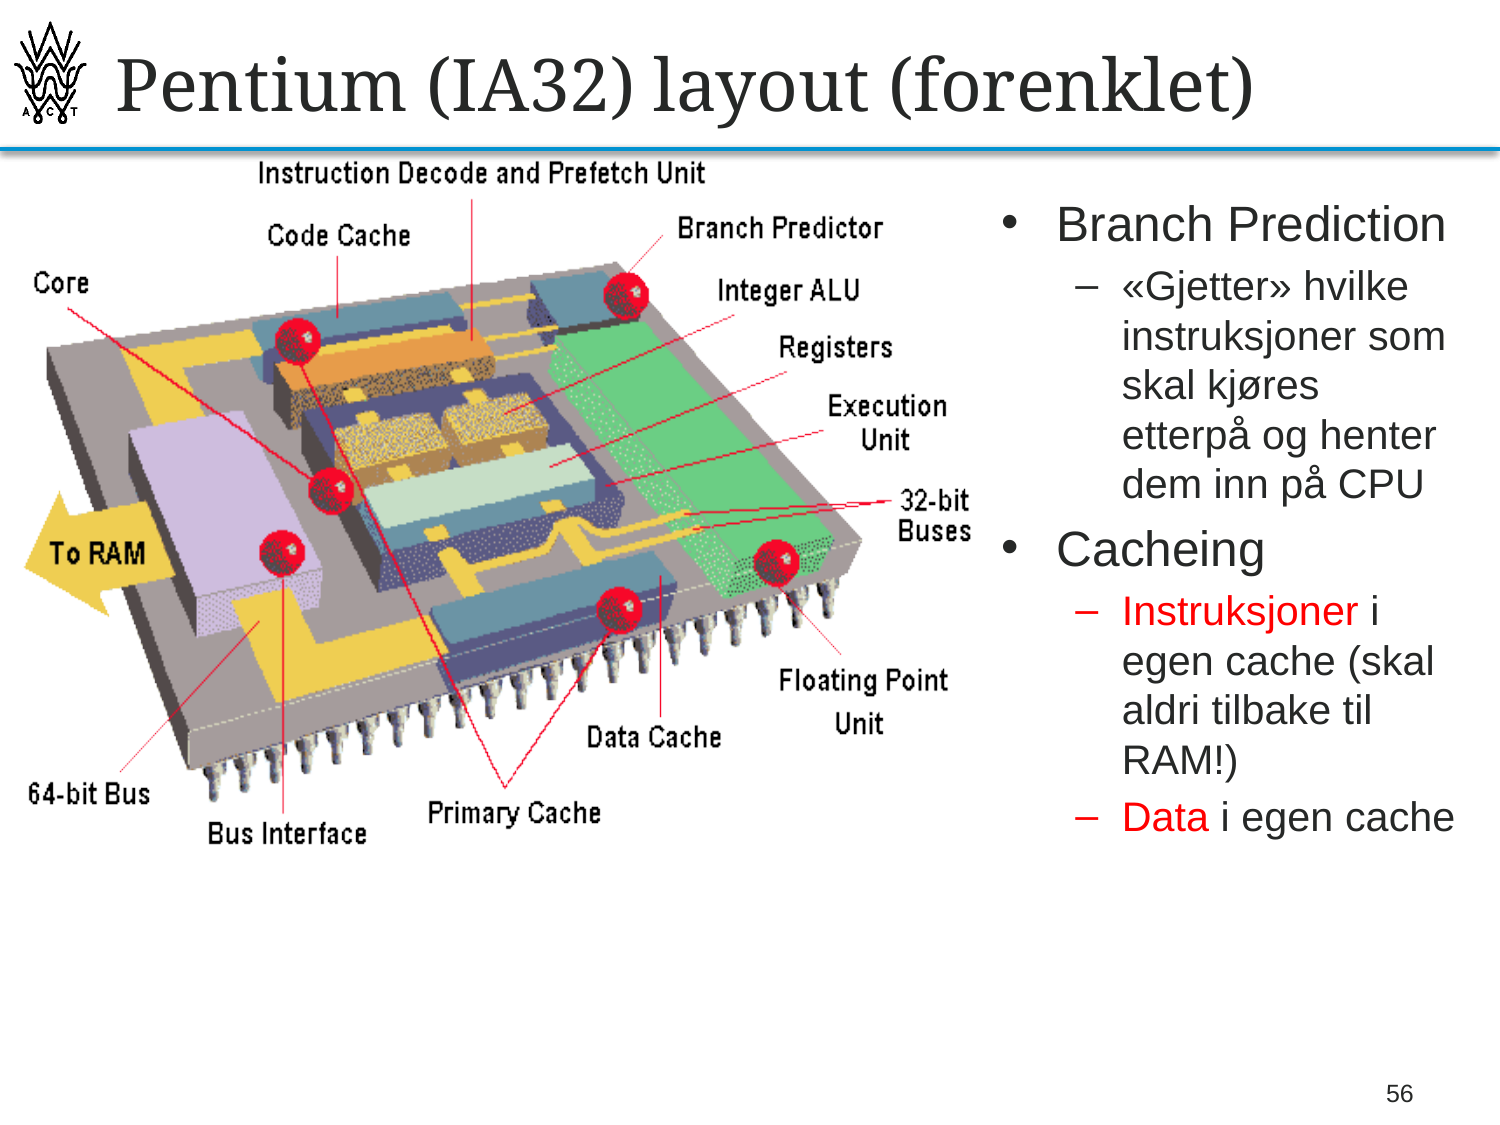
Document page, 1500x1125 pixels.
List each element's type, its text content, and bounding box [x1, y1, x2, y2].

title Pentium (IA32) layout (forenklet) [100, 30, 1416, 136]
picture [17, 152, 978, 859]
picture [0, 0, 113, 146]
list Branch Prediction «Gjetter» hvilke instruksjoner som skal kjøres etterpå og henter dem inn på CPU Cacheing Instruksjoner i egen cache (skal aldri tilbake til RAM!) Data i egen cache [985, 184, 1471, 894]
slide_number 56 [1351, 1062, 1430, 1123]
